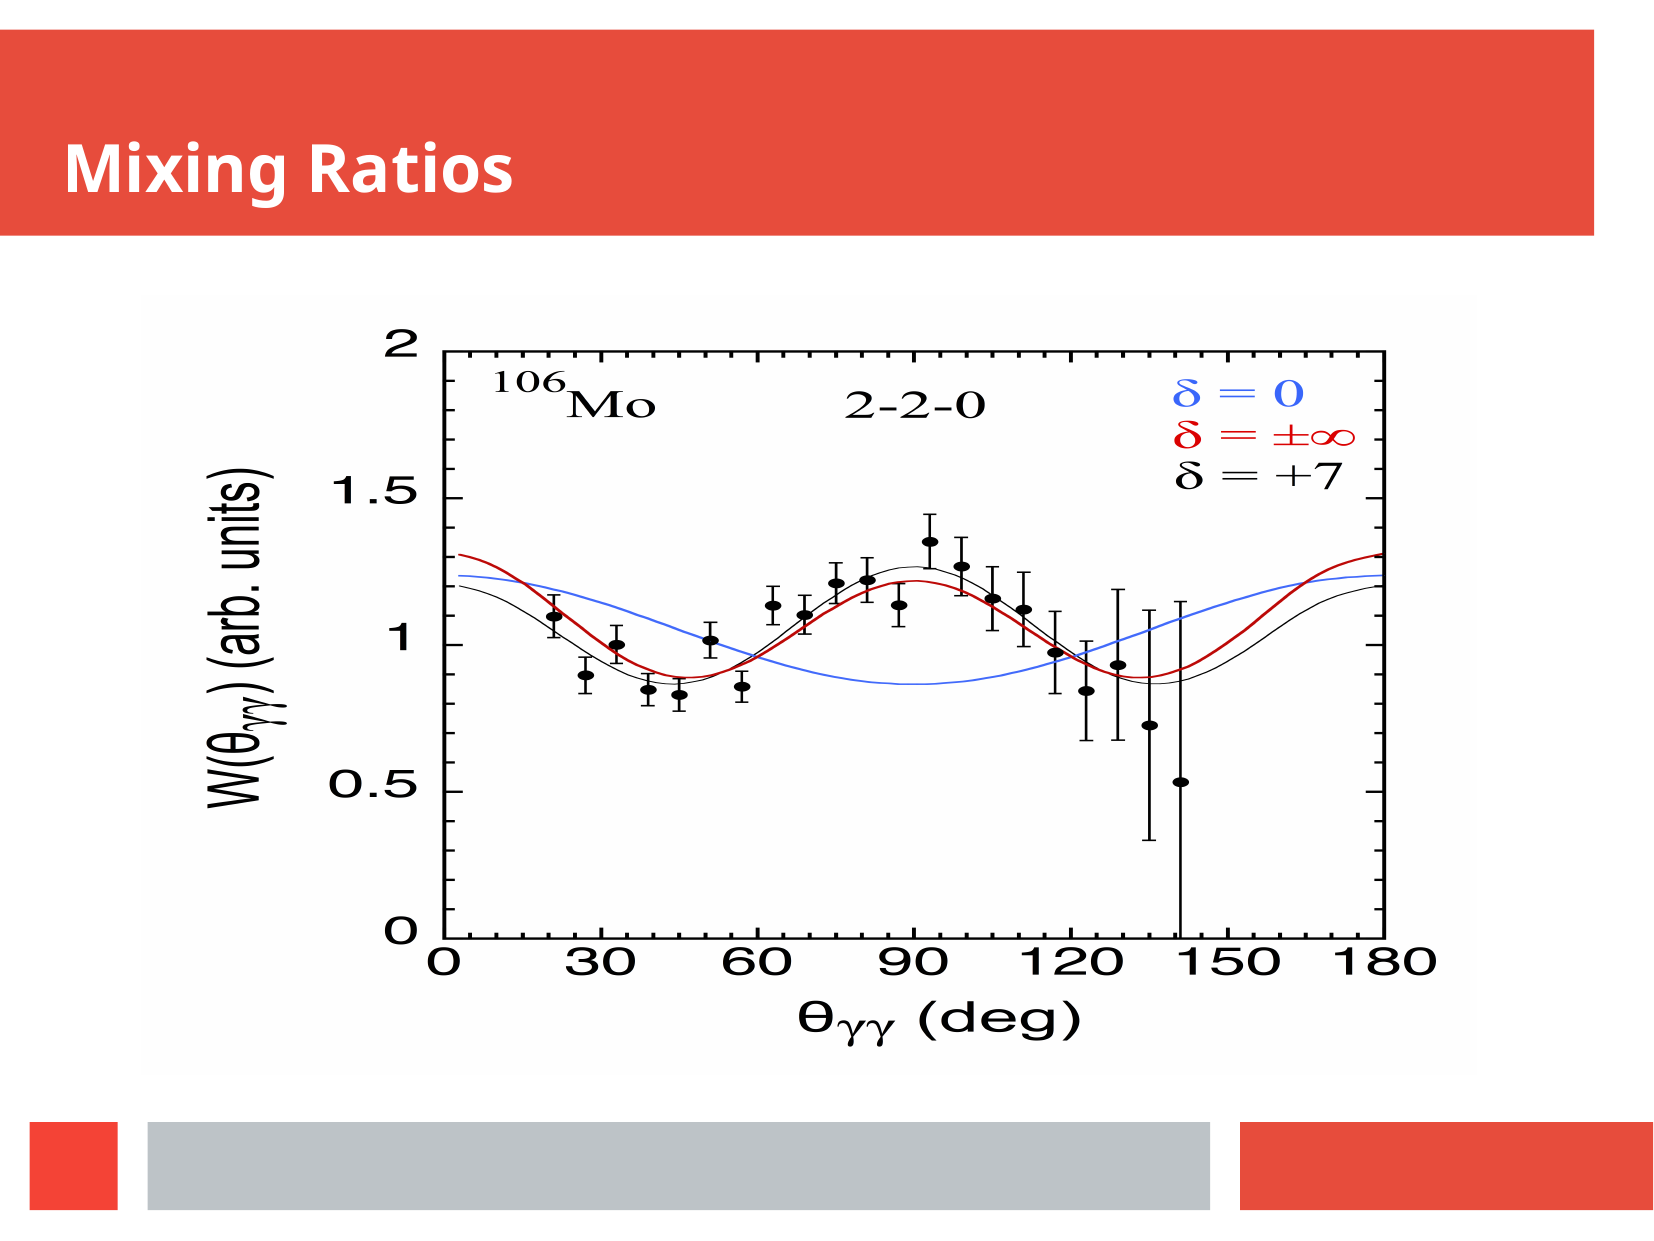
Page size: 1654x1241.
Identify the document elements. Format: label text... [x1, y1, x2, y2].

picture [141, 294, 1477, 1076]
text_box Mixing Ratios [47, 118, 1443, 211]
